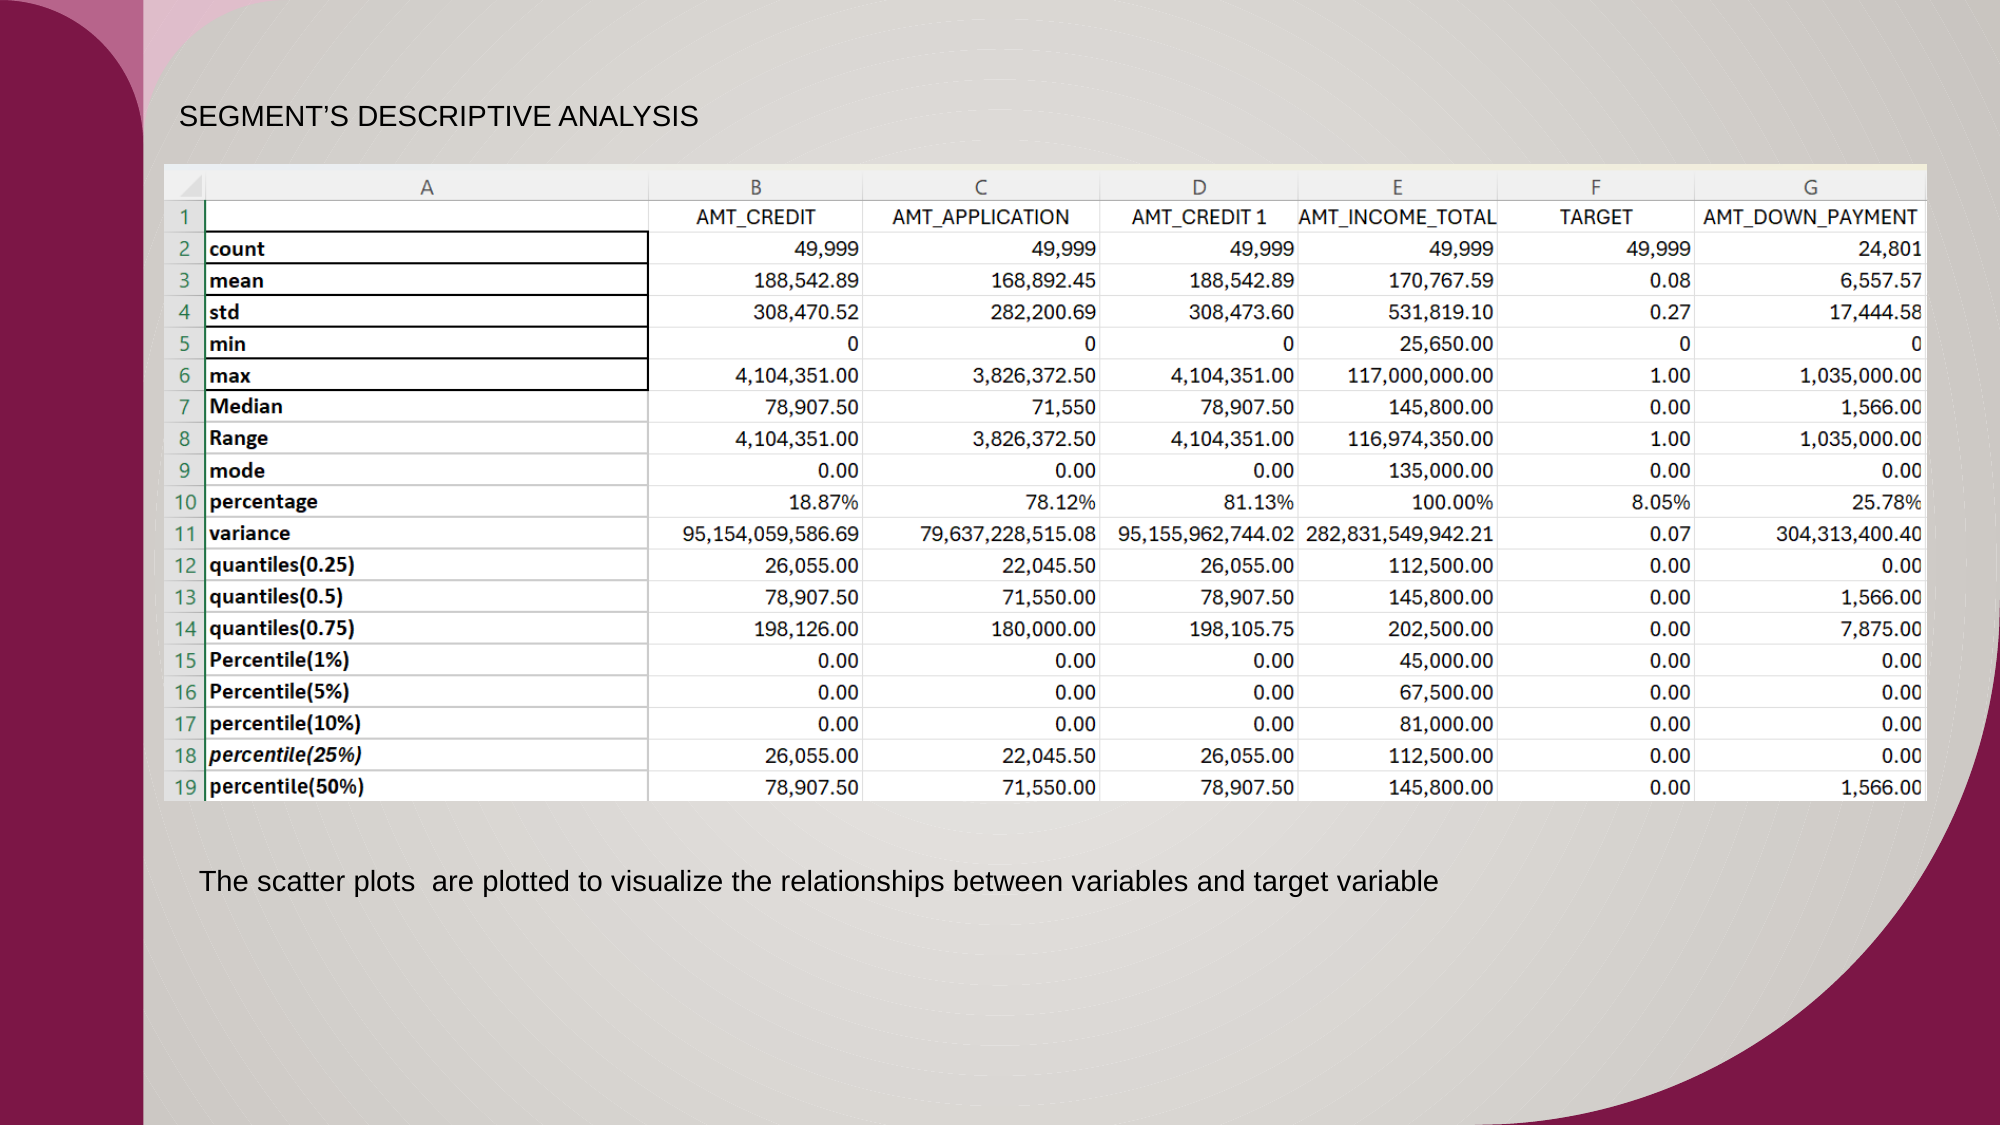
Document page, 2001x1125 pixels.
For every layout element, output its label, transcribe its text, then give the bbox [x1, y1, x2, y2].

text_box The scatter plots are plotted to visualize the relationships between variables and target variable [183, 849, 1670, 973]
picture [163, 164, 1927, 801]
text_box SEGMENT’S DESCRIPTIVE ANALYSIS [163, 89, 941, 140]
